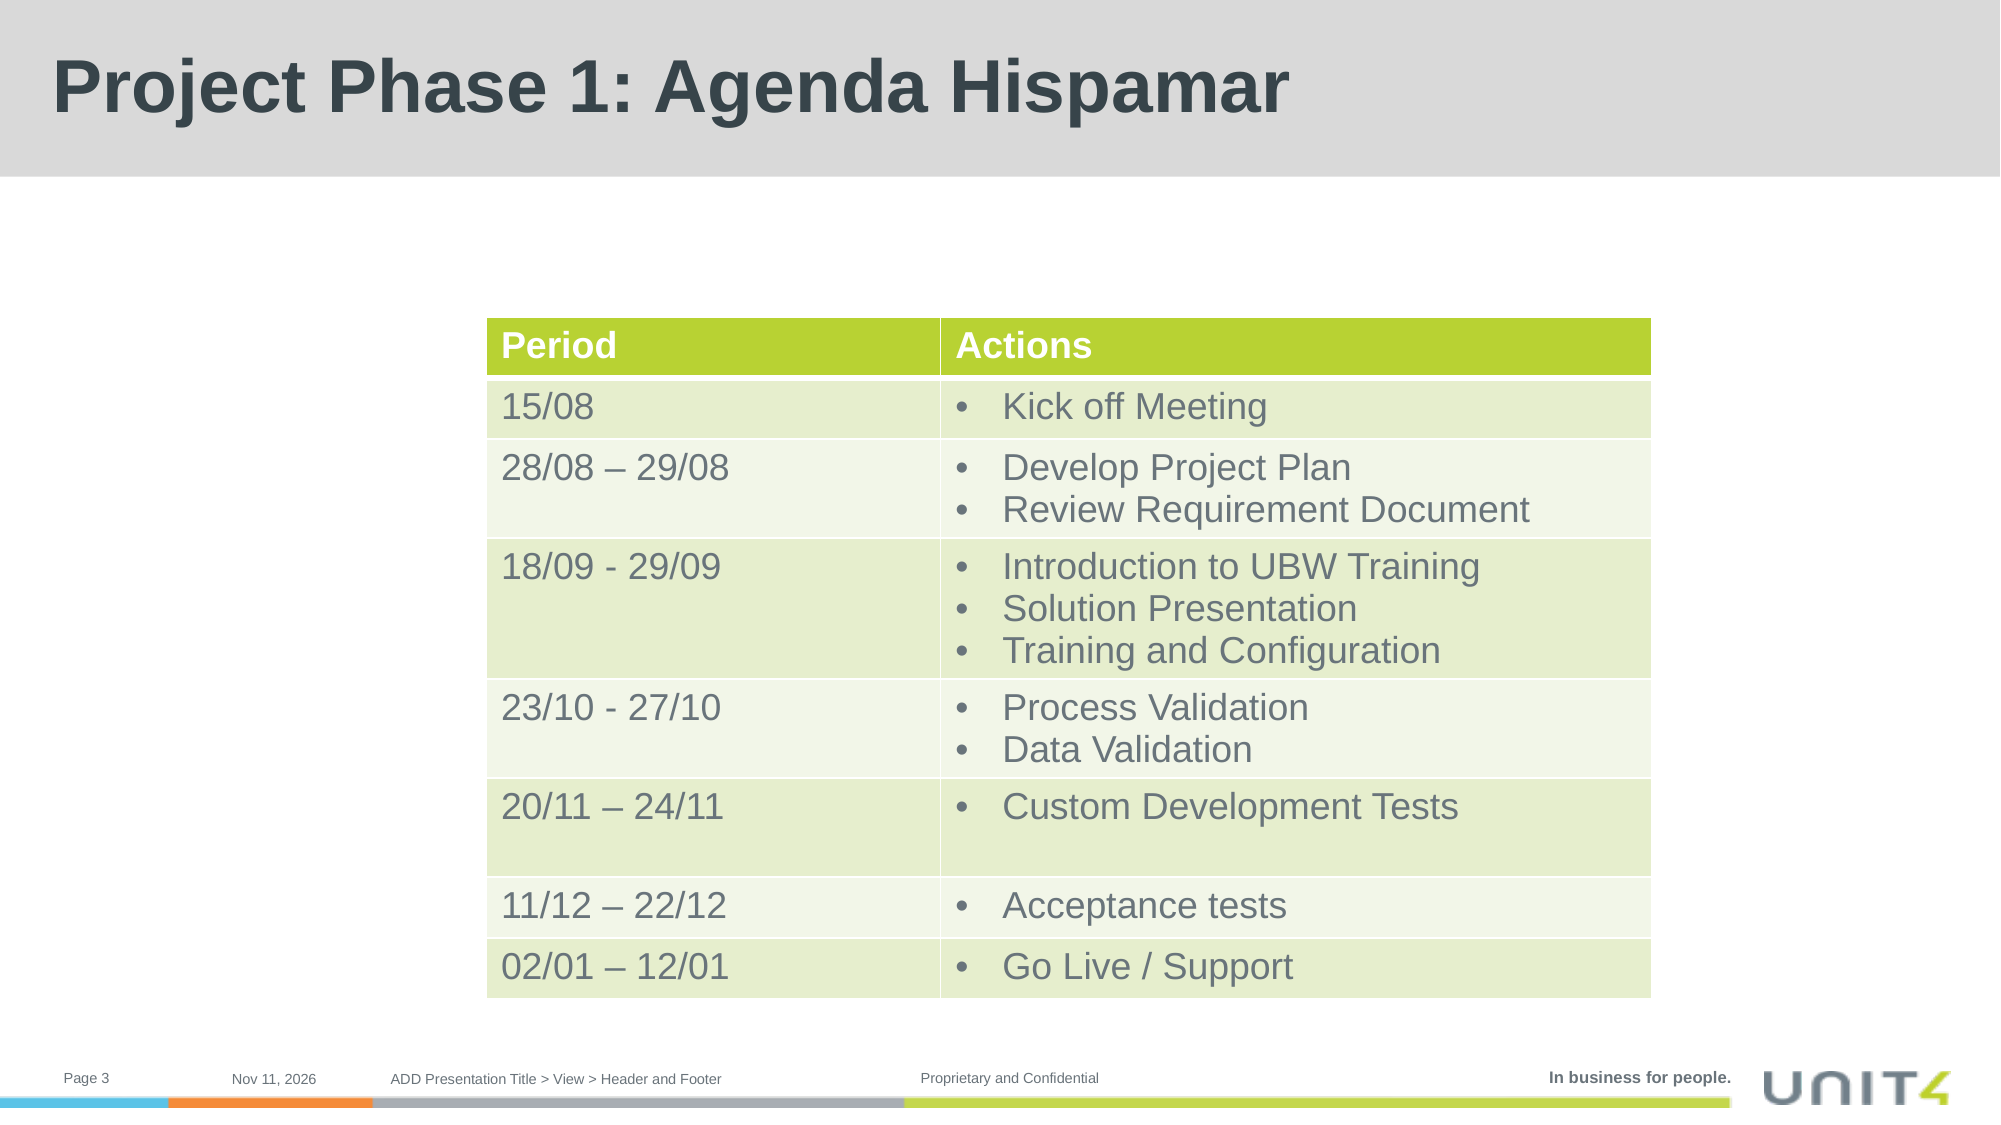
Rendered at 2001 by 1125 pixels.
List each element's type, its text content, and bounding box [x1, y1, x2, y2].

title Project Phase 1: Agenda Hispamar [37, 0, 1963, 176]
table_header Actions [941, 318, 1651, 375]
table_cell Introduction to UBW Training Solution Presentation Training and Configuration [941, 539, 1651, 678]
table_cell Develop Project Plan Review Requirement Document [941, 440, 1651, 537]
table_cell 23/10 - 27/10 [487, 680, 940, 777]
table_cell 18/09 - 29/09 [487, 539, 940, 678]
table_cell 02/01 – 12/01 [487, 939, 940, 998]
table_cell Process Validation Data Validation [941, 680, 1651, 777]
table_cell Custom Development Tests [941, 779, 1651, 876]
table_cell 20/11 – 24/11 [487, 779, 940, 876]
table_cell Kick off Meeting [941, 381, 1651, 438]
table_cell Go Live / Support [941, 939, 1651, 998]
footer ADD Presentation Title > View > Header and Footer [375, 1062, 906, 1096]
picture [1764, 1071, 1951, 1105]
table_header Period [487, 318, 940, 375]
table_cell 15/08 [487, 381, 940, 438]
slide_number 4-Aug-17 [172, 1062, 375, 1096]
table_cell Acceptance tests [941, 878, 1651, 937]
table_cell 28/08 – 29/08 [487, 440, 940, 537]
picture [0, 1071, 1749, 1108]
table_cell 11/12 – 22/12 [487, 878, 940, 937]
